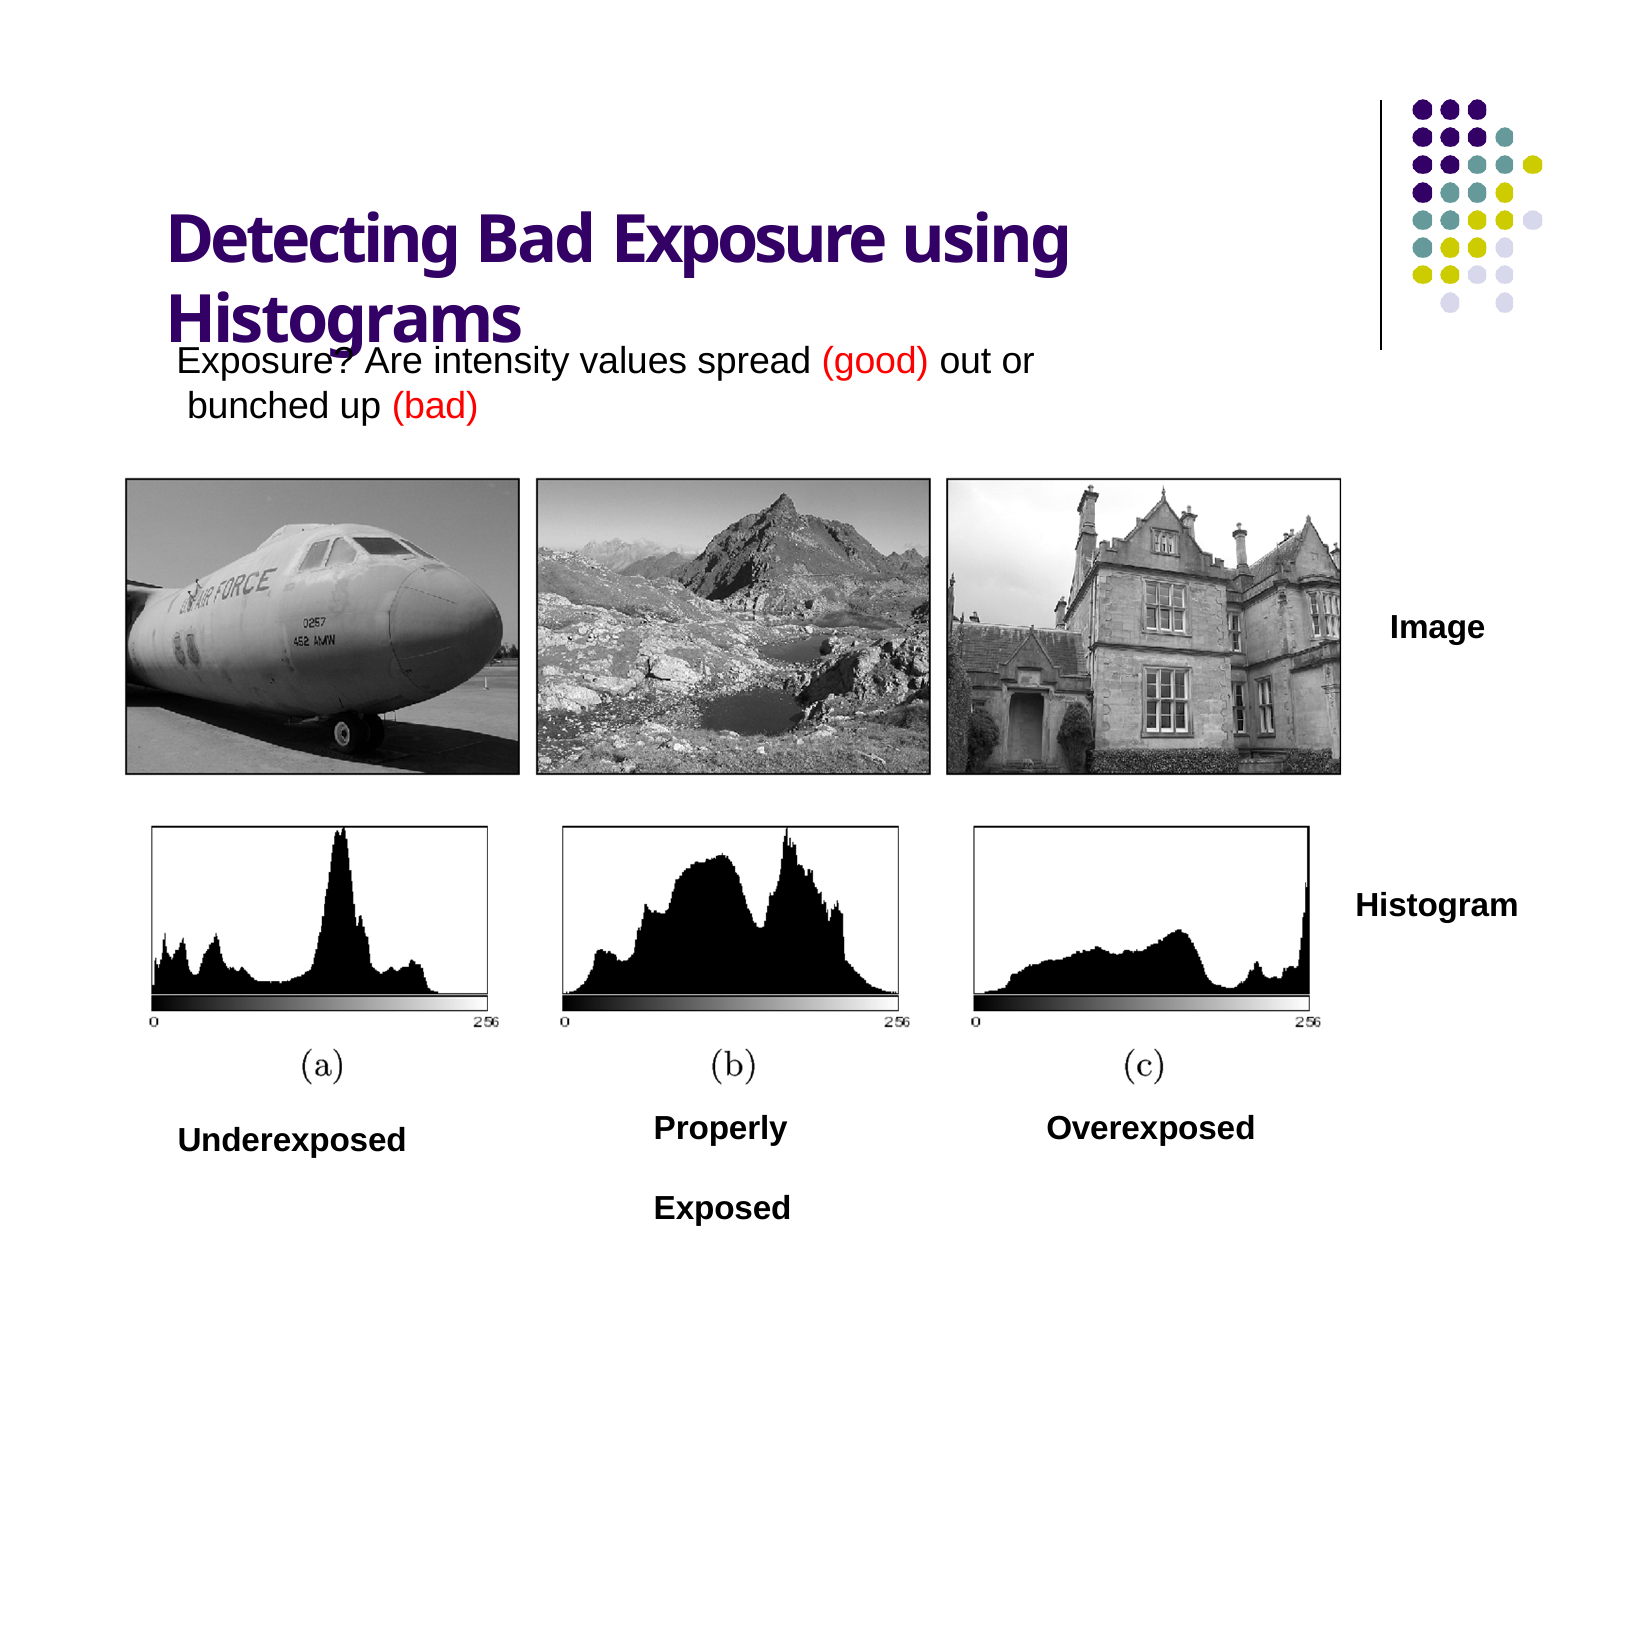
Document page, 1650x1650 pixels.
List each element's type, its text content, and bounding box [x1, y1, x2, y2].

text_box Image [1387, 603, 1489, 646]
picture [1495, 155, 1514, 174]
text_box Histogram [1353, 880, 1523, 923]
picture [1440, 210, 1460, 230]
picture [1467, 99, 1487, 120]
title Detecting Bad Exposure using Histograms [163, 193, 1314, 472]
picture [1467, 237, 1487, 258]
text_box [124, 477, 1342, 1085]
text_box Exposure? Are intensity values spread (good) out or bunched up (bad) [174, 333, 1042, 426]
text_box Overexposed [1044, 1104, 1260, 1147]
picture [1522, 155, 1543, 174]
picture [1412, 182, 1433, 203]
picture [1412, 99, 1433, 120]
picture [1467, 210, 1487, 230]
picture [1412, 265, 1433, 284]
picture [1440, 237, 1460, 258]
picture [1467, 127, 1487, 147]
picture [1440, 182, 1460, 203]
picture [1440, 292, 1460, 313]
picture [1412, 127, 1433, 147]
picture [1467, 155, 1487, 174]
picture [1495, 237, 1514, 258]
picture [1412, 237, 1433, 258]
picture [1440, 155, 1460, 174]
picture [1467, 182, 1487, 203]
picture [1440, 265, 1460, 284]
picture [1412, 210, 1433, 230]
picture [1440, 99, 1460, 120]
picture [1495, 292, 1514, 313]
picture [1467, 265, 1487, 284]
text_box Properly Exposed [651, 1104, 795, 1227]
text_box Underexposed [175, 1116, 412, 1159]
picture [1495, 182, 1514, 203]
picture [1440, 127, 1460, 147]
picture [1495, 127, 1514, 147]
picture [1495, 265, 1514, 284]
picture [1495, 210, 1514, 230]
picture [1412, 155, 1433, 174]
picture [1522, 210, 1543, 230]
